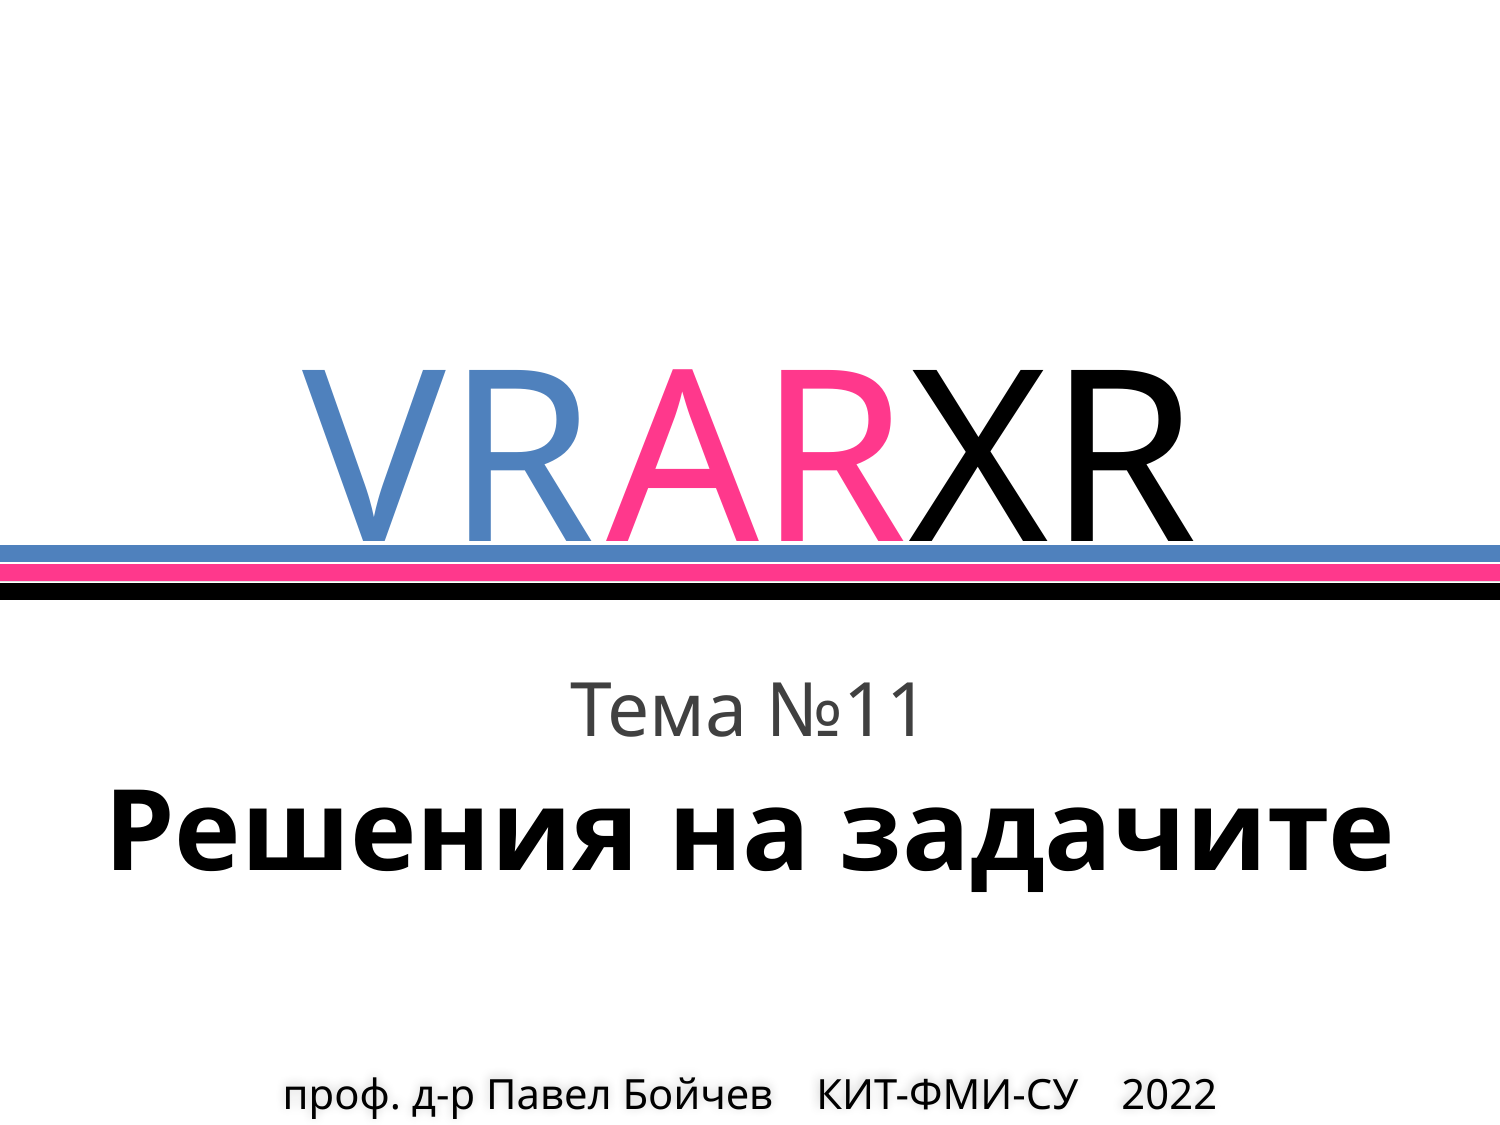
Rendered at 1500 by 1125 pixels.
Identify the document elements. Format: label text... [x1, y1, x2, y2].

list Решения на задачите [0, 763, 1500, 888]
title проф. д-р Павел Бойчев КИТ-ФМИ-СУ 2022 [0, 1027, 1500, 1125]
list Тема №11 [0, 650, 1500, 763]
